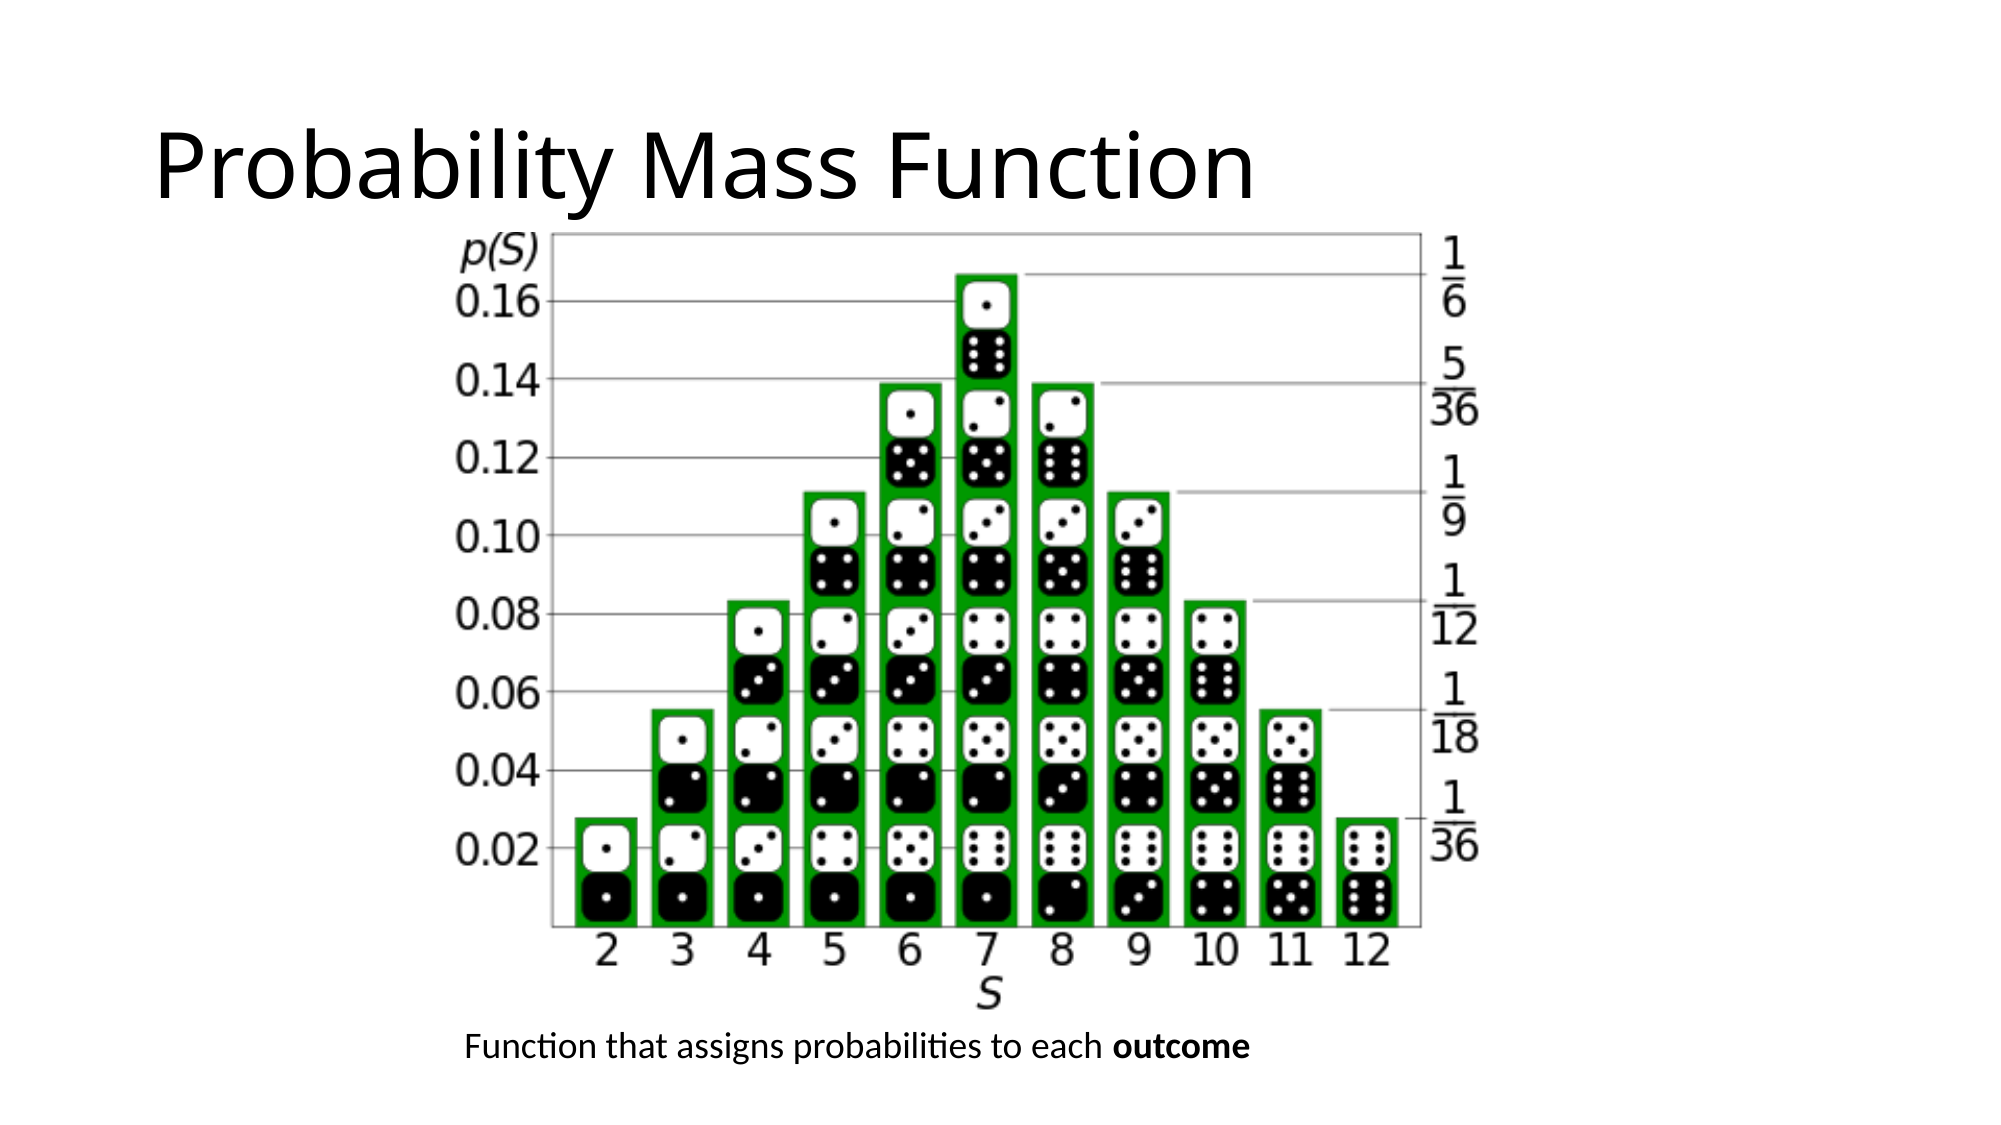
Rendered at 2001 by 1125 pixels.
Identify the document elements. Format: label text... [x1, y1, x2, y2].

picture [444, 232, 1487, 1014]
title Probability Mass Function [137, 59, 1863, 278]
text_box Function that assigns probabilities to each outcome [449, 1014, 1266, 1074]
